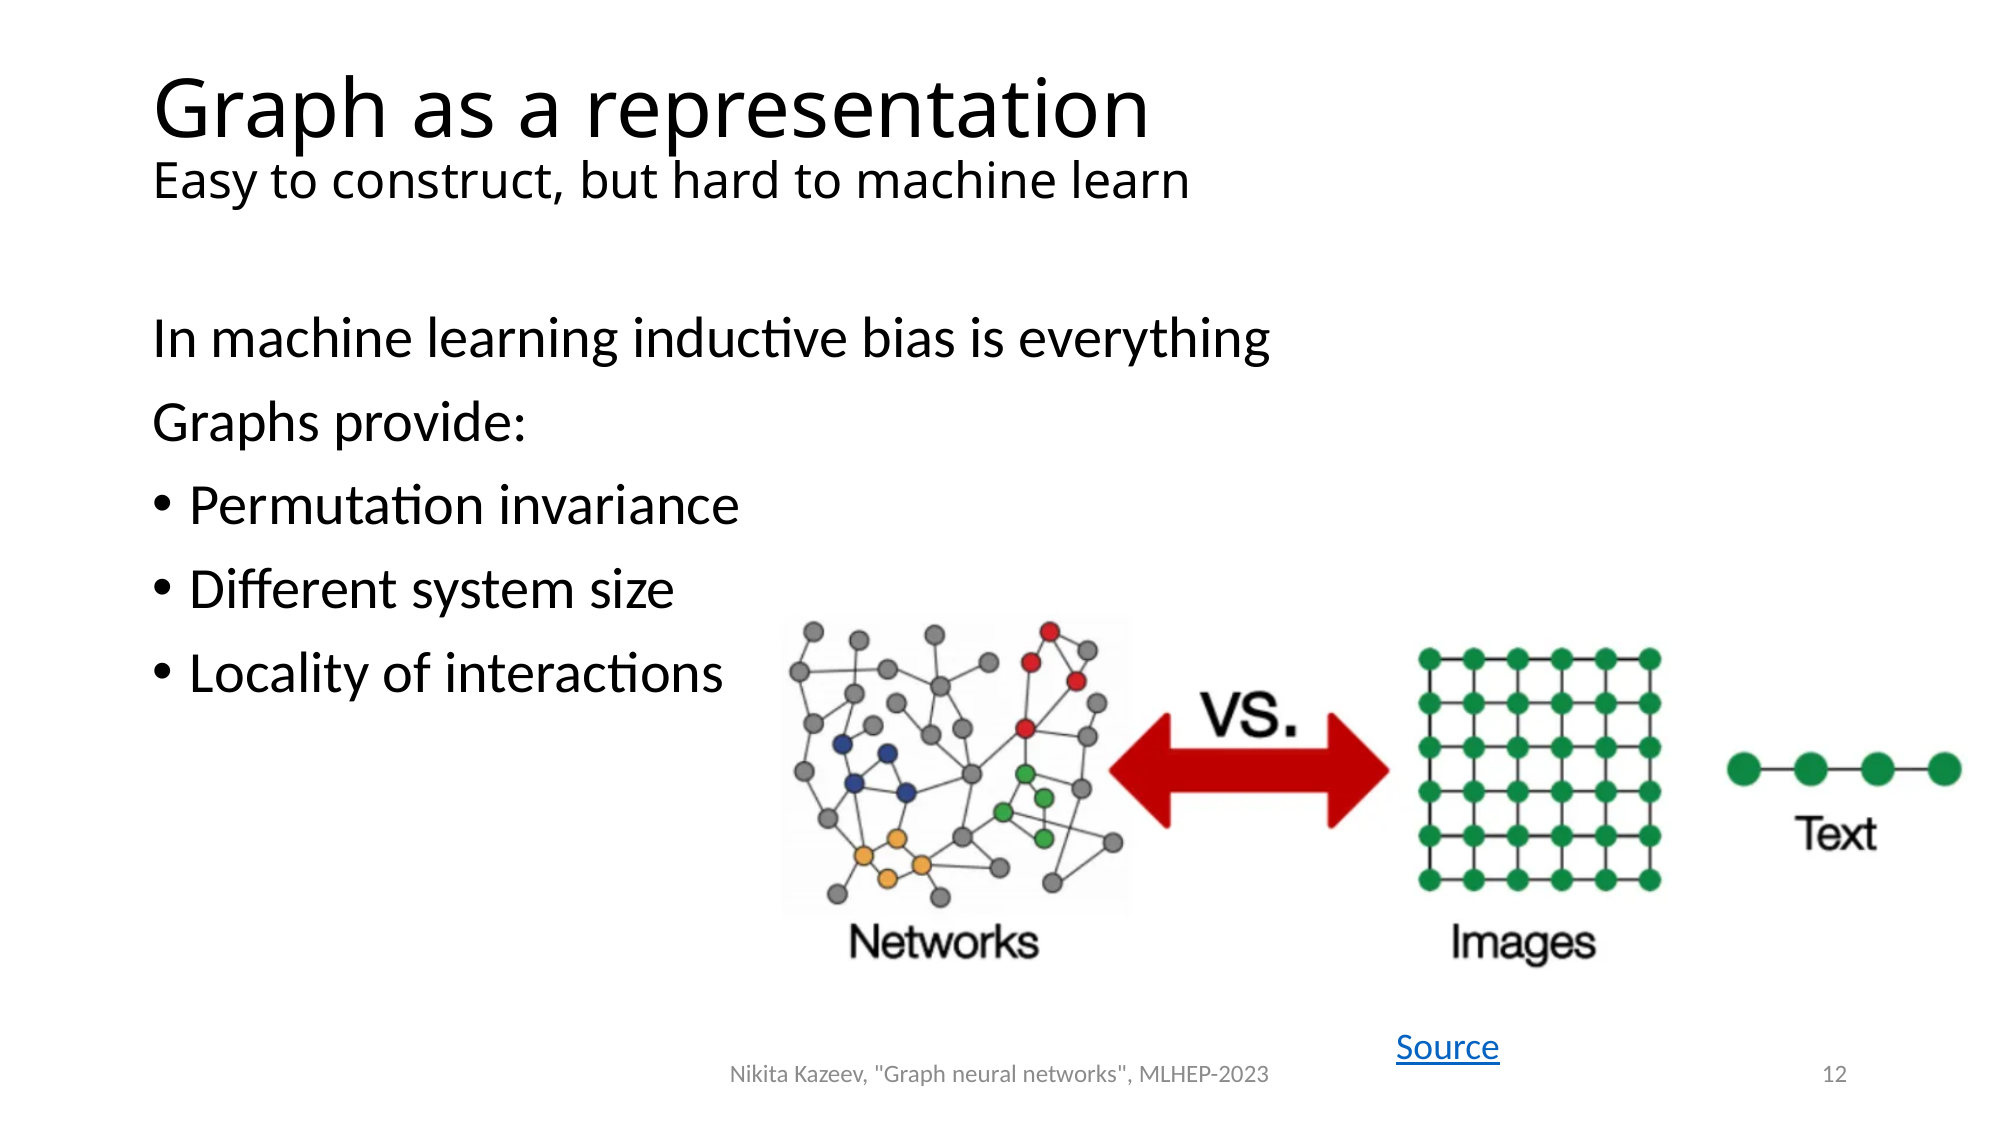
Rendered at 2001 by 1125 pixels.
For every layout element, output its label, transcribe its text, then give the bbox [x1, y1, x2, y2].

picture [768, 605, 1968, 978]
footer Nikita Kazeev, "Graph neural networks", MLHEP-2023 [662, 1042, 1338, 1103]
title Graph as a representation Easy to construct, but hard to machine learn [137, 59, 1863, 278]
text_box Source [1381, 1014, 1515, 1075]
slide_number 12 [1412, 1042, 1863, 1103]
list In machine learning inductive bias is everything Graphs provide: Permutation invariance Different system size Locality of interactions [137, 299, 1863, 1014]
